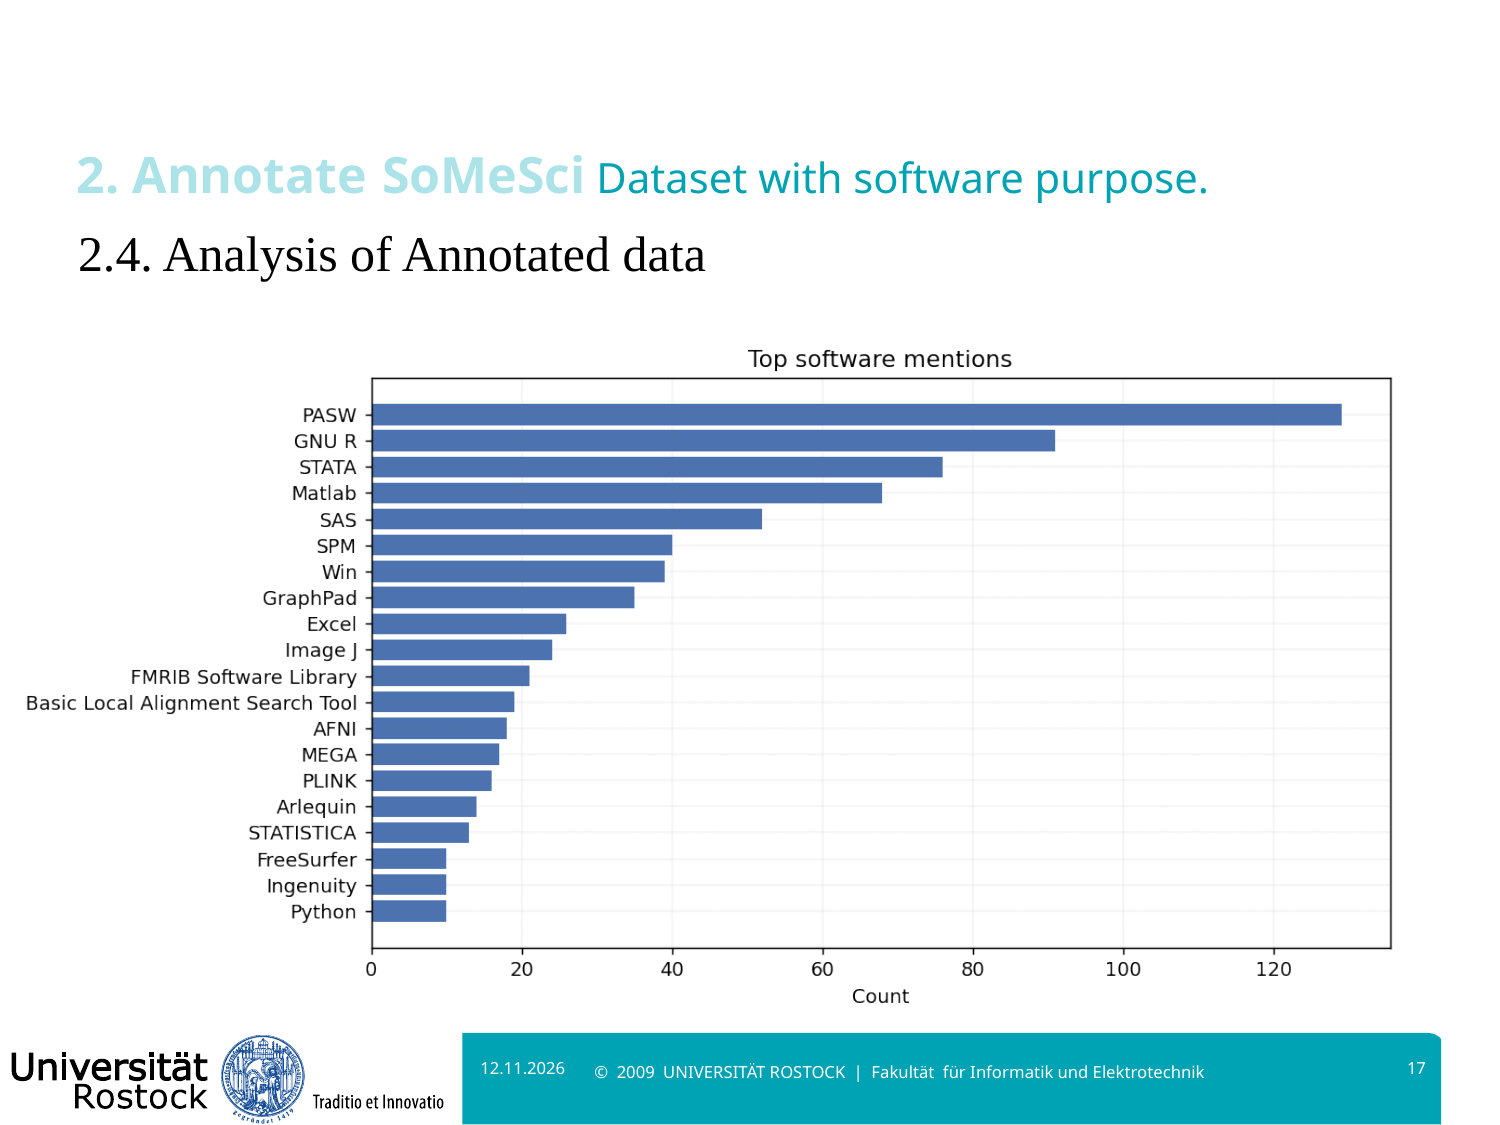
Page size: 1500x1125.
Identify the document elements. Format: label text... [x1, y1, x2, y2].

title 2. Annotate SoMeSci Dataset with software purpose. [76, 65, 1442, 209]
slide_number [480, 1051, 595, 1096]
text_box 2.4. Analysis of Annotated data [63, 213, 722, 289]
slide_number 17 [1360, 1051, 1442, 1096]
picture [5, 325, 1411, 1029]
footer © 2009 UNIVERSITÄT ROSTOCK | Fakultät für Informatik und Elektrotechnik [594, 1054, 1360, 1096]
